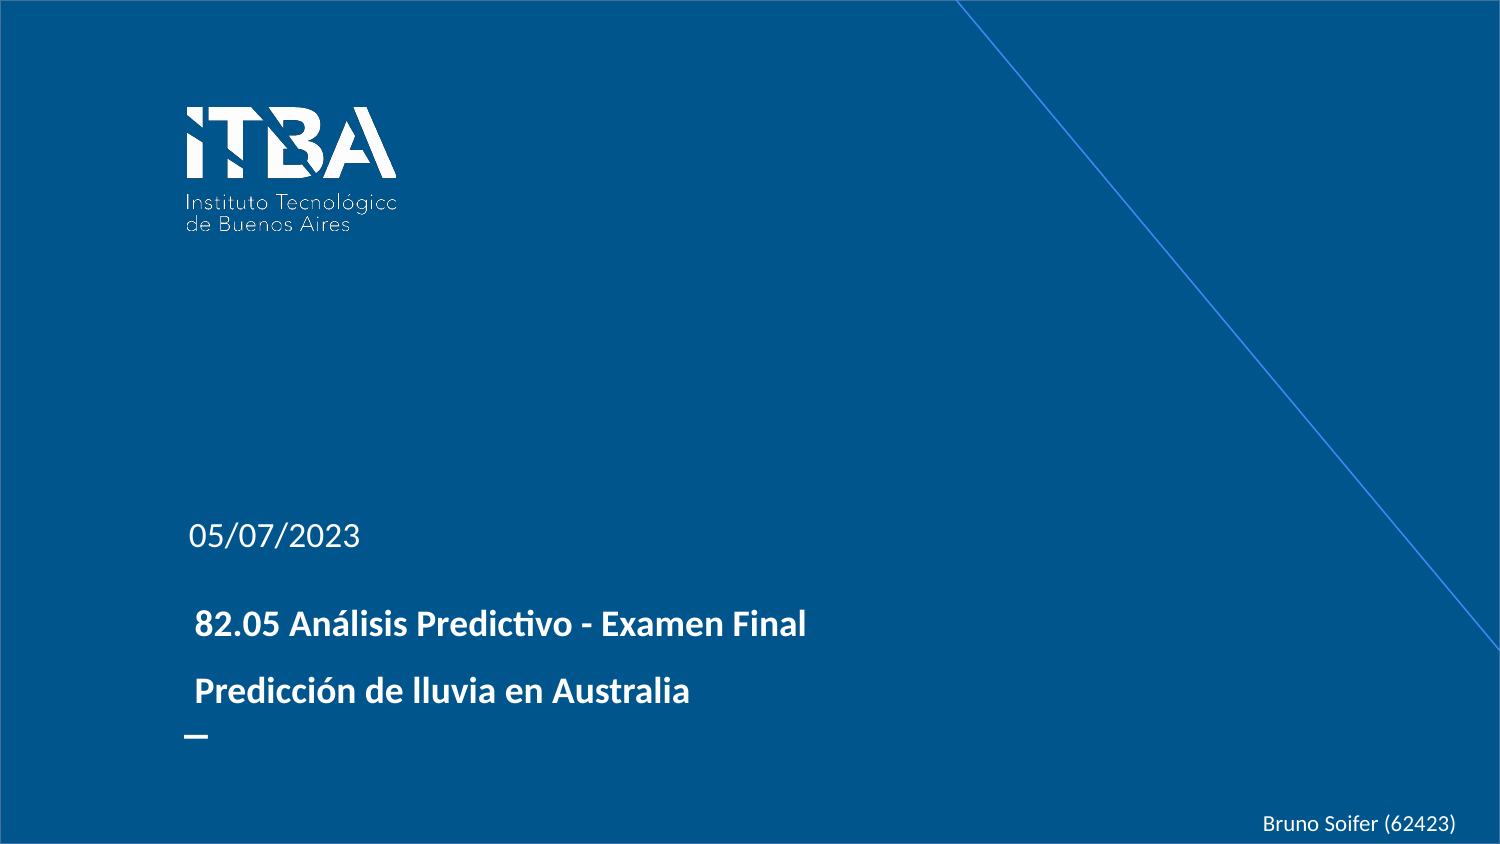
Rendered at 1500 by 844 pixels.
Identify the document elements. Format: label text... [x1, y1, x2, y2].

picture [187, 107, 396, 231]
text_box 05/07/2023 [177, 457, 508, 566]
text_box 82.05 Análisis Predictivo - Examen Final Predicción de lluvia en Australia [183, 570, 993, 680]
text_box Bruno Soifer (62423) [1219, 789, 1500, 844]
text_box _ [172, 679, 222, 748]
